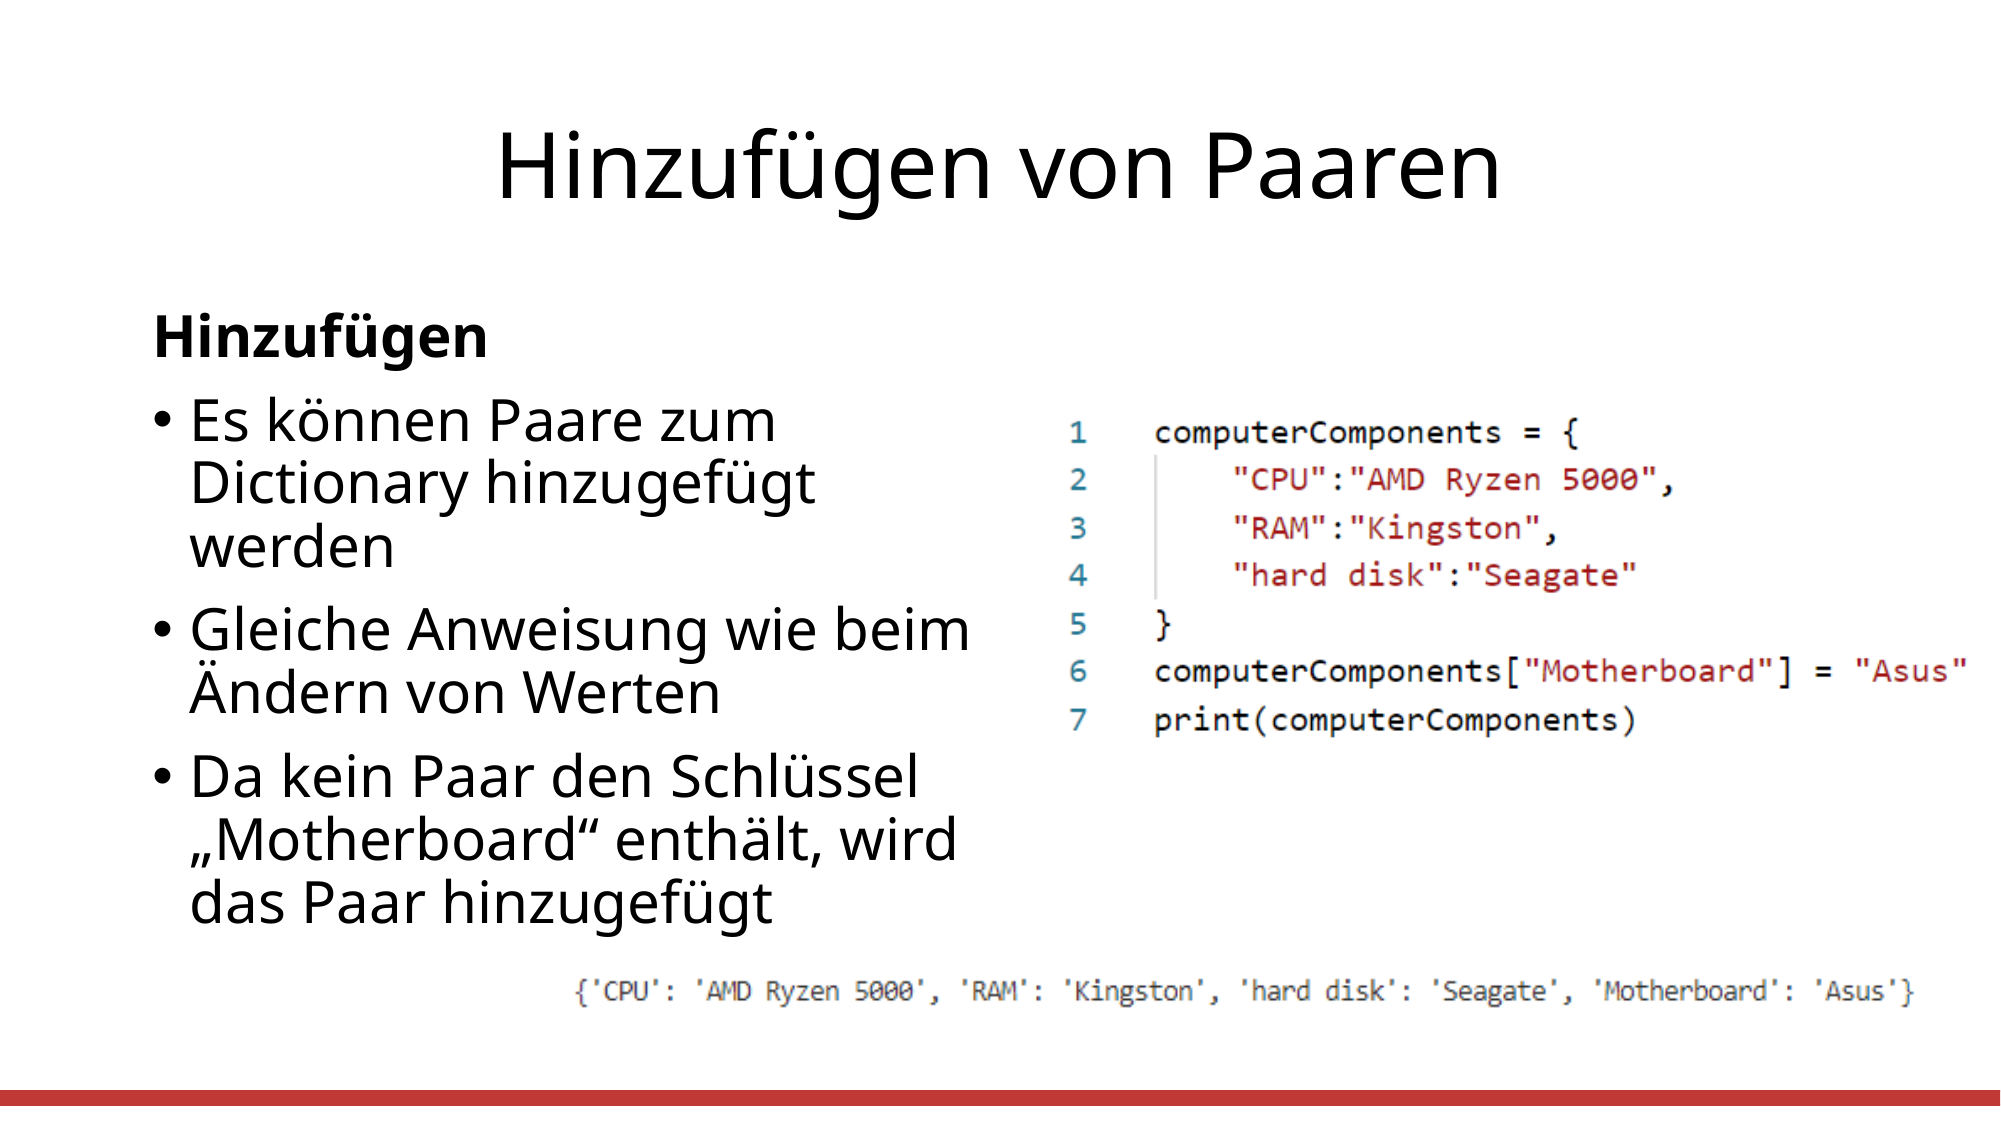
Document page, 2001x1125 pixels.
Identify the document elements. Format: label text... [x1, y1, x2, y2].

picture [1057, 403, 1984, 747]
picture [568, 971, 1929, 1014]
title Hinzufügen von Paaren [137, 59, 1863, 278]
list Hinzufügen Es können Paare zum Dictionary hinzugefügt werden Gleiche Anweisung wie beim Ändern von Werten Da kein Paar den Schlüssel „Motherboard“ enthält, wird das Paar hinzugefügt [137, 299, 1000, 1014]
